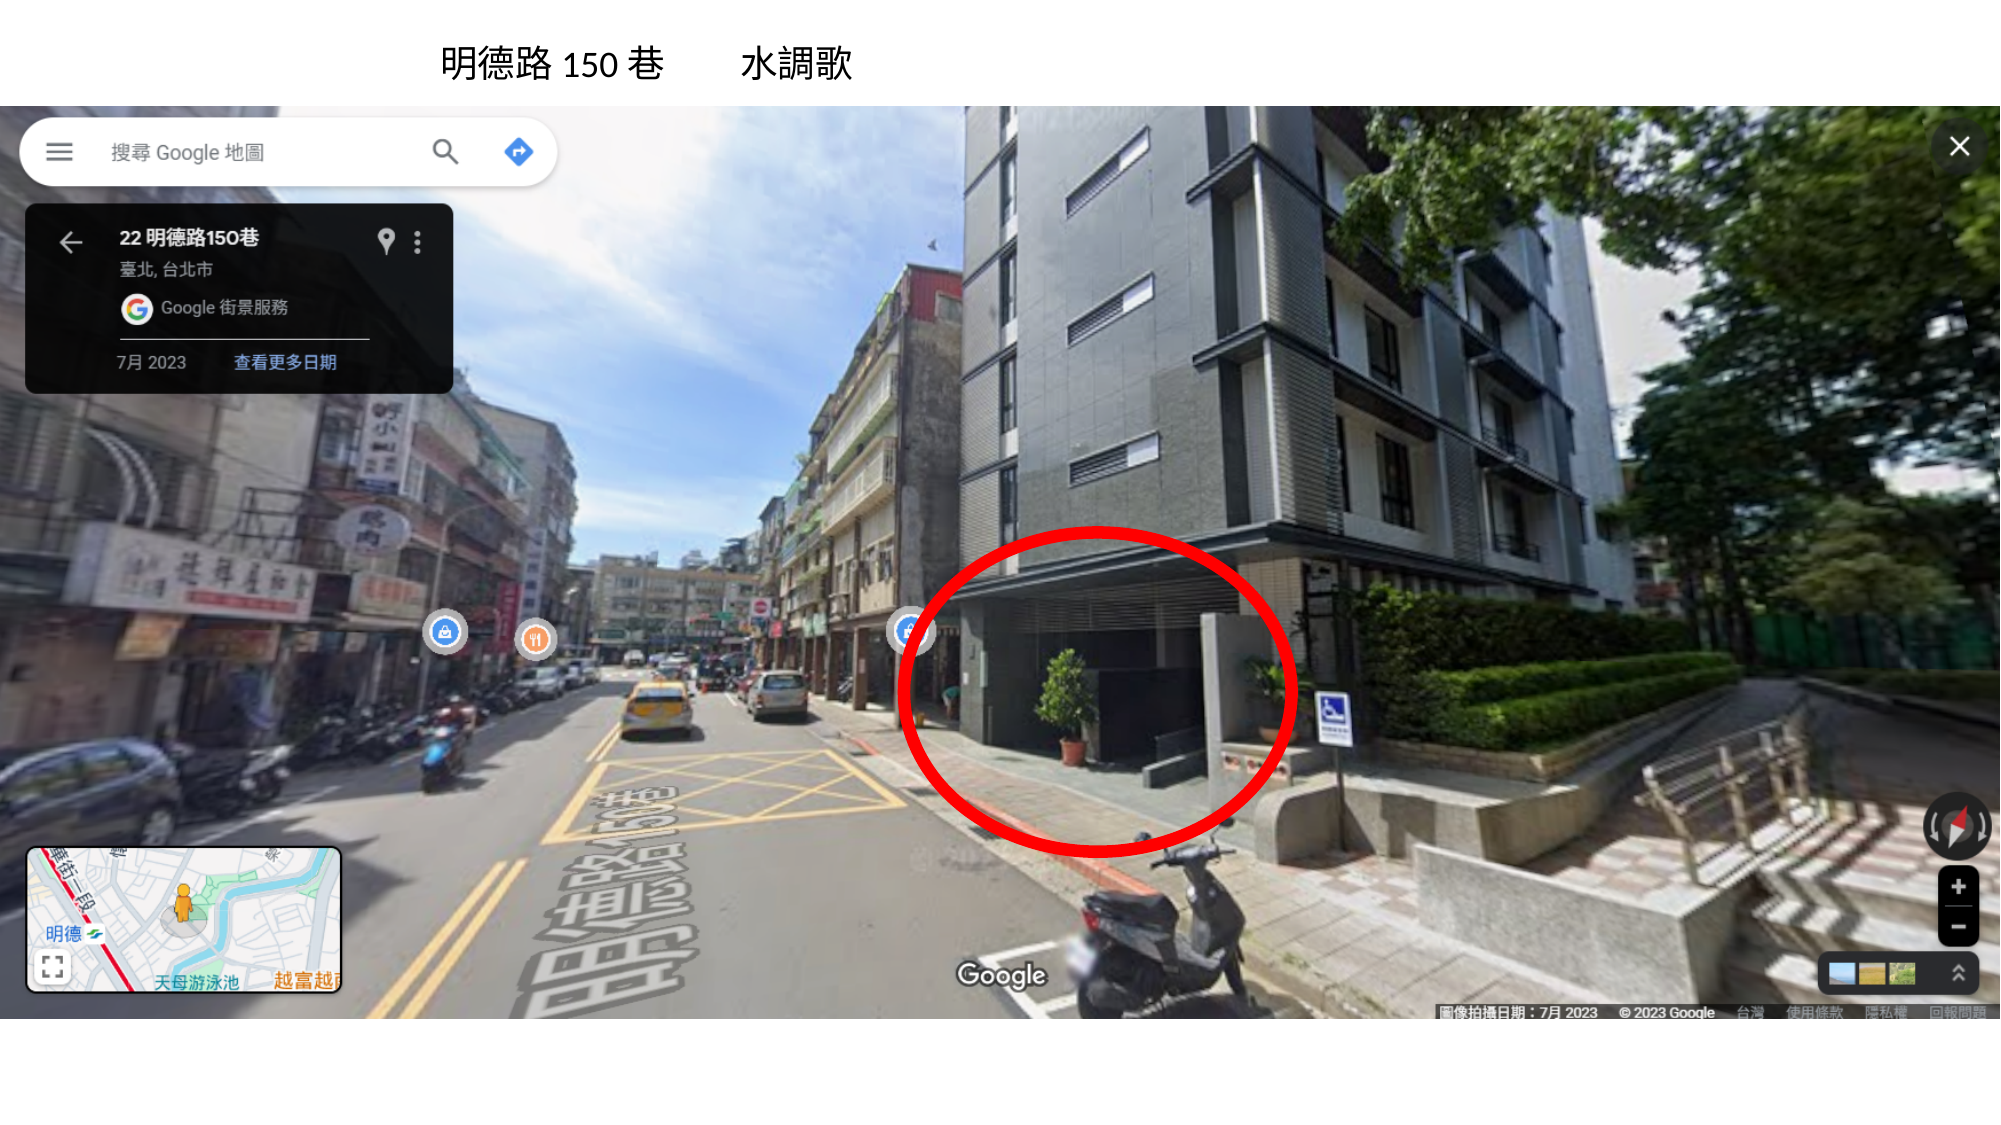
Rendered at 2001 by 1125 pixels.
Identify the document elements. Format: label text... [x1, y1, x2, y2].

picture [0, 106, 2000, 1019]
text_box 明德路150巷 水調歌 [425, 32, 868, 93]
